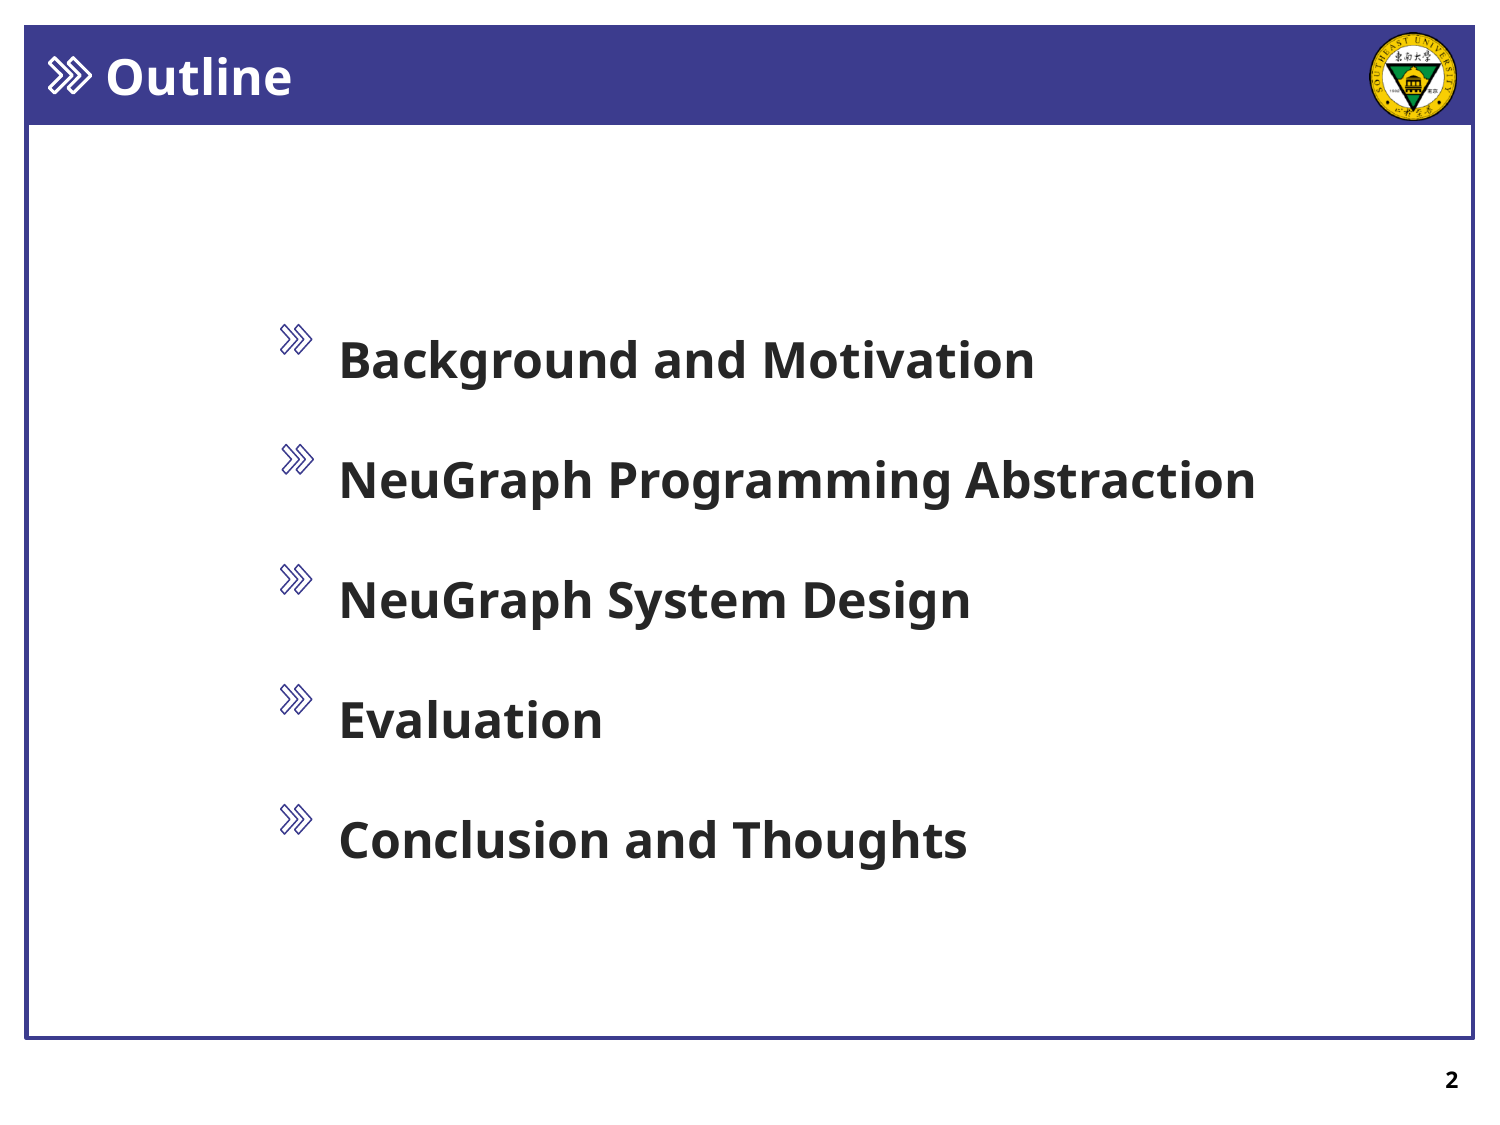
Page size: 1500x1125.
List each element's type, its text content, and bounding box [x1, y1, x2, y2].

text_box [280, 261, 1299, 864]
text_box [49, 37, 593, 114]
slide_number 2 [1023, 1058, 1474, 1099]
picture [1369, 32, 1457, 121]
